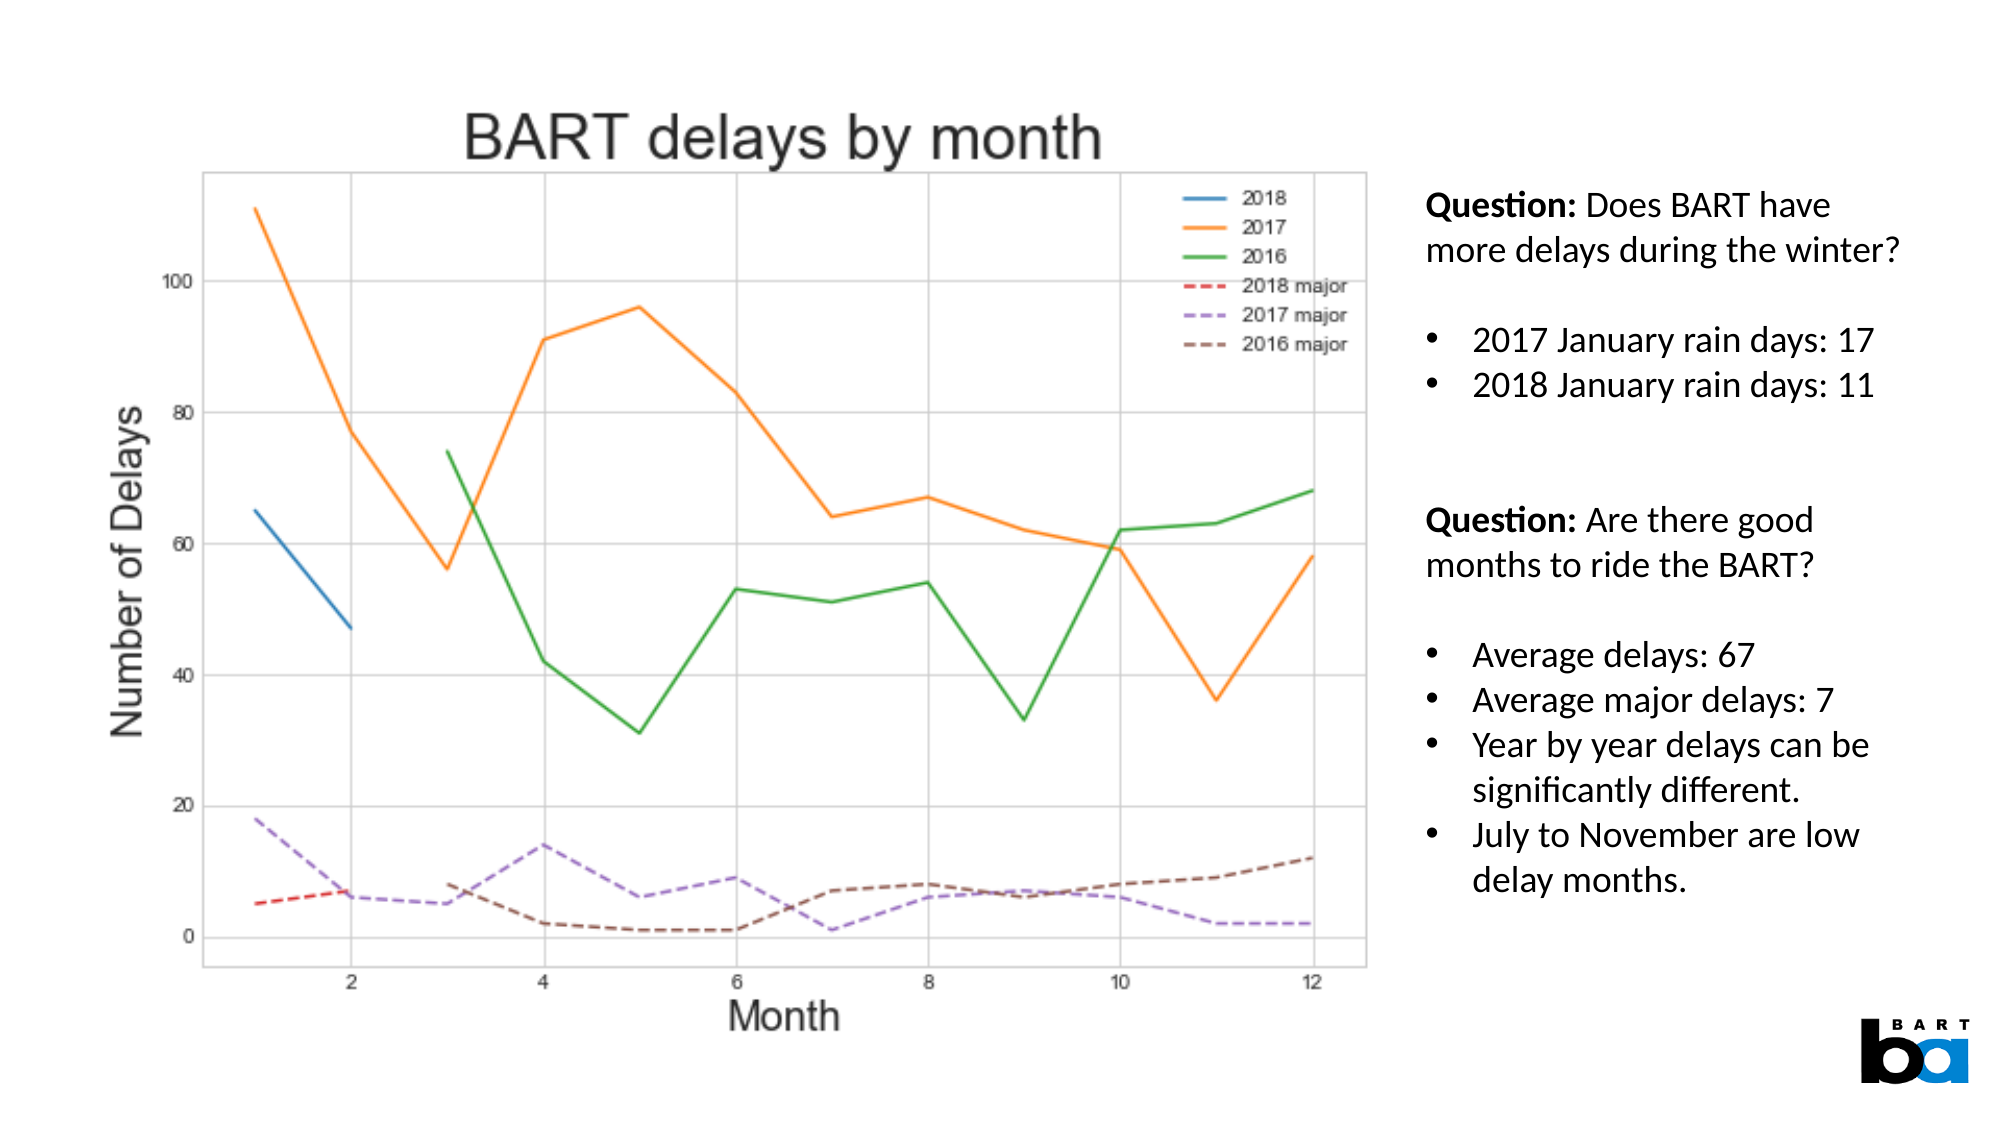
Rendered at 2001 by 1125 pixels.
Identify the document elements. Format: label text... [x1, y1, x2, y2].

picture [60, 84, 1395, 1051]
text_box Question: Does BART have more delays during the winter? 2017 January rain days: 17 2018 January rain days: 11 Question: Are there good months to ride the BART? Average delays: 67 Average major delays: 7 Year by year delays can be significantly different. July to November are low delay months. [1410, 172, 1935, 998]
picture [1841, 977, 1989, 1125]
